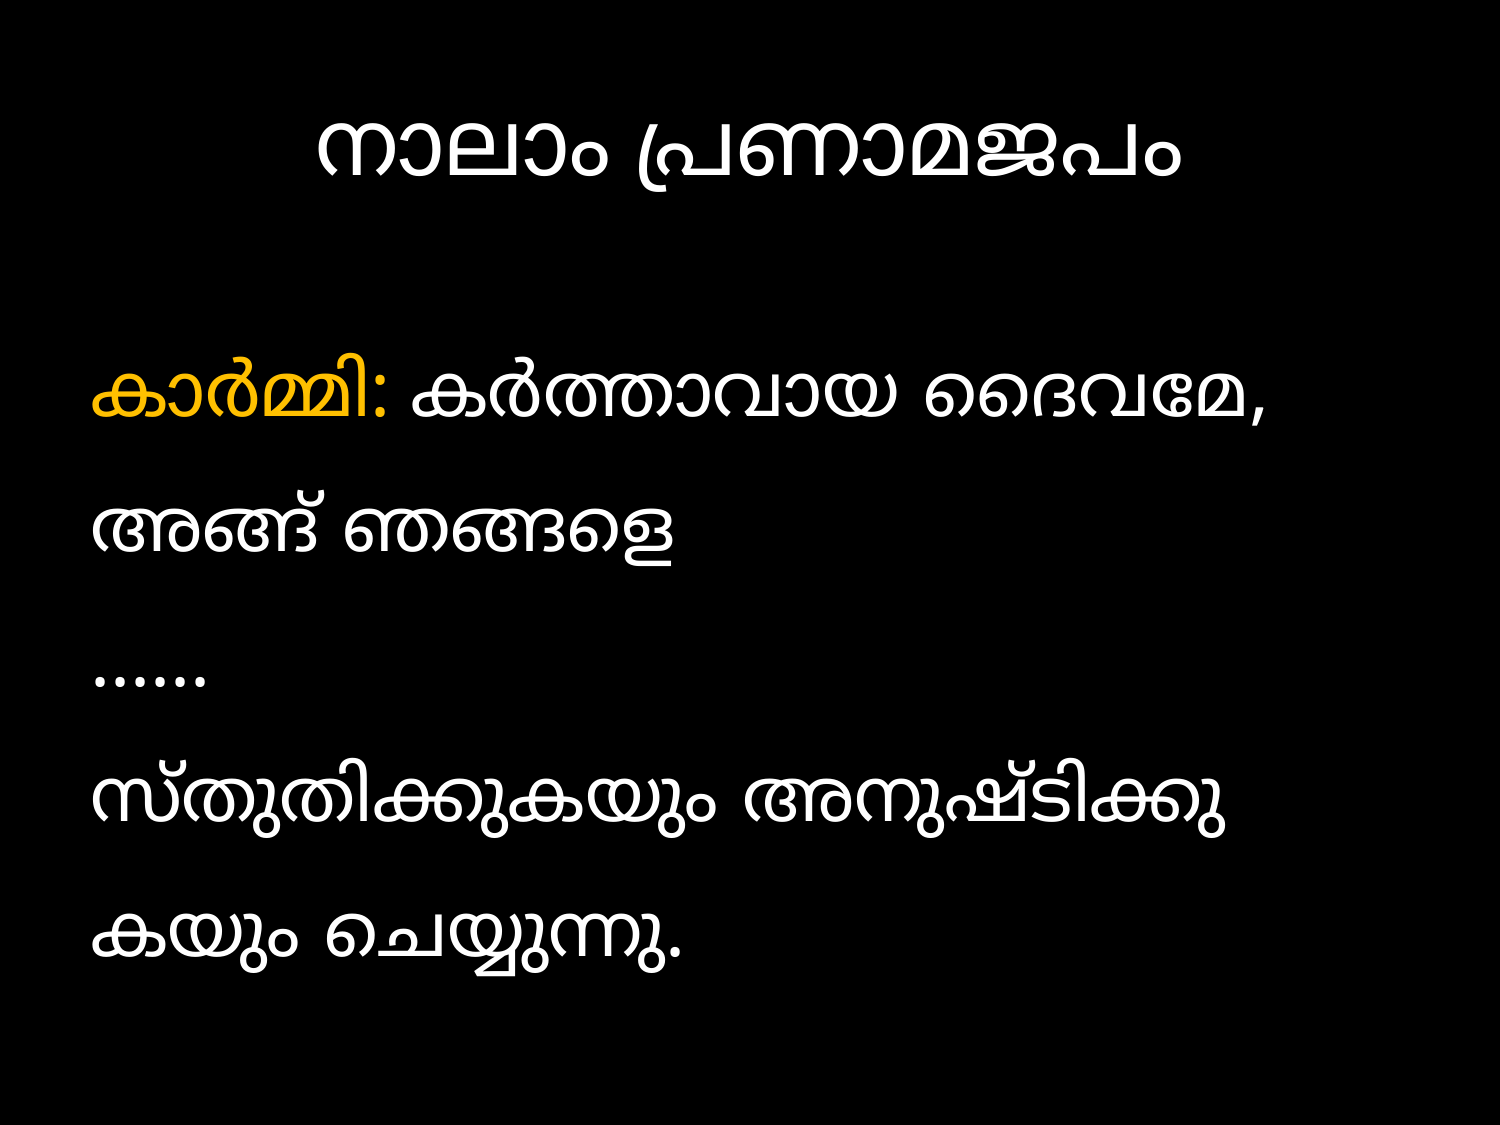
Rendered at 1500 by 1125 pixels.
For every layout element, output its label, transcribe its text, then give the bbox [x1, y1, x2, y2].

title നാലാം പ്രണാമജപം [75, 45, 1425, 233]
list കാര്‍മ്മി: കര്‍ത്താവായ ദൈവമേ, അങ്ങ് ഞങ്ങളെ ...... സ്തുതിക്കുകയും അനുഷ്ടിക്കു കയും ചെയ്യുന്നു. [75, 262, 1425, 1005]
